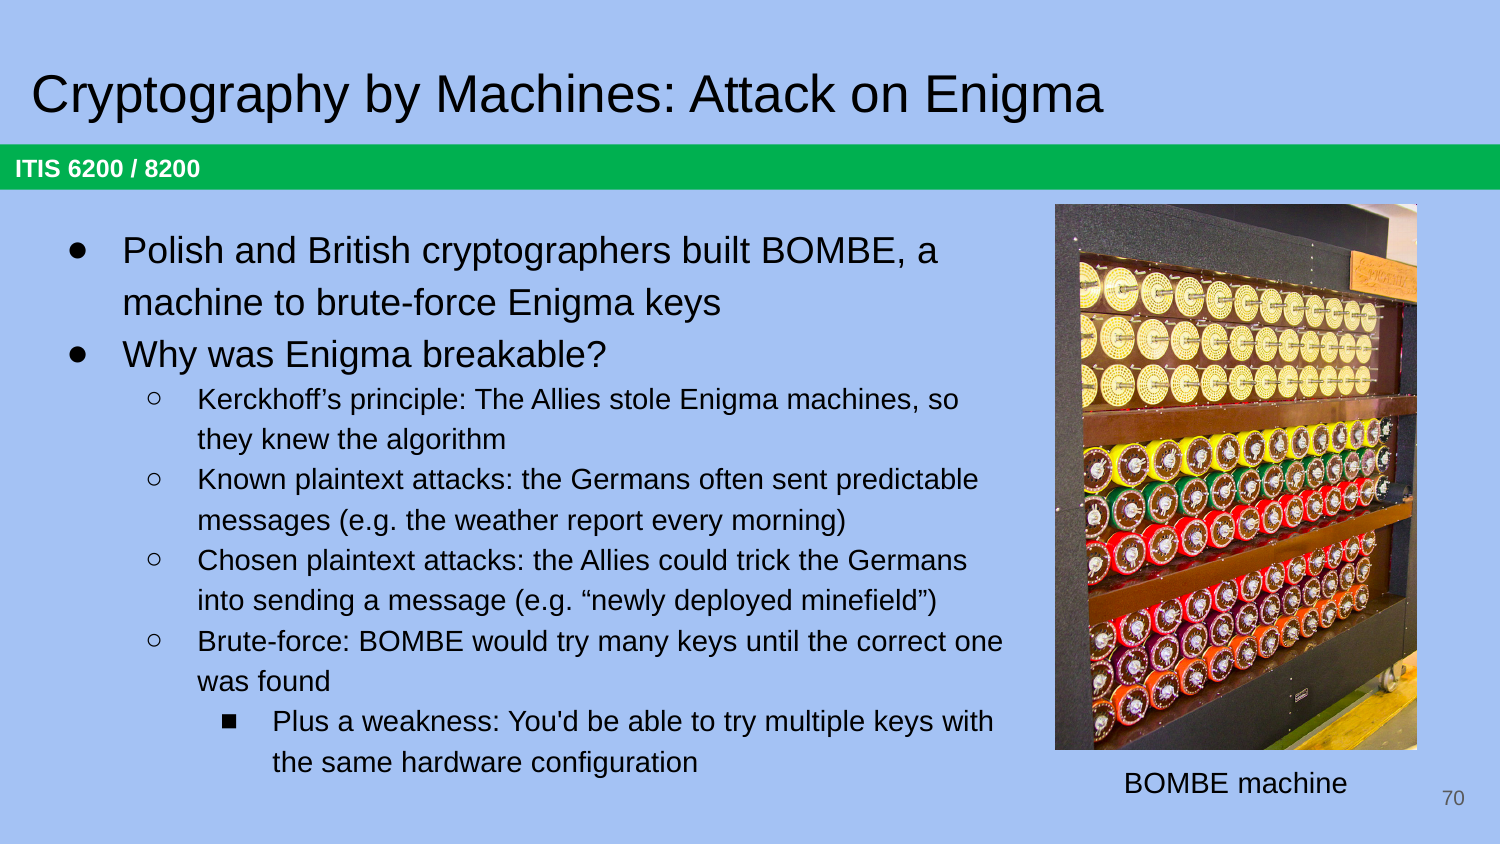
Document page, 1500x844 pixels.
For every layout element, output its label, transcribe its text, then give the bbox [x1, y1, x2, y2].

title Cryptography by Machines: Attack on Enigma [16, 44, 1415, 139]
picture [1055, 204, 1417, 750]
list Polish and British cryptographers built BOMBE, a machine to brute-force Enigma keys Why was Enigma breakable? Kerckhoff’s principle: The Allies stole Enigma machines, so they knew the algorithm Known plaintext attacks: the Germans often sent predictable messages (e.g. the weather report every morning) Chosen plaintext attacks: the Allies could trick the Germans into sending a message (e.g. “newly deployed minefield”) Brute-force: BOMBE would try many keys until the correct one was found Plus a weakness: You'd be able to try multiple keys with the same hardware configuration [32, 204, 1035, 823]
slide_number 70 [1389, 764, 1480, 830]
text_box BOMBE machine [1055, 757, 1417, 815]
